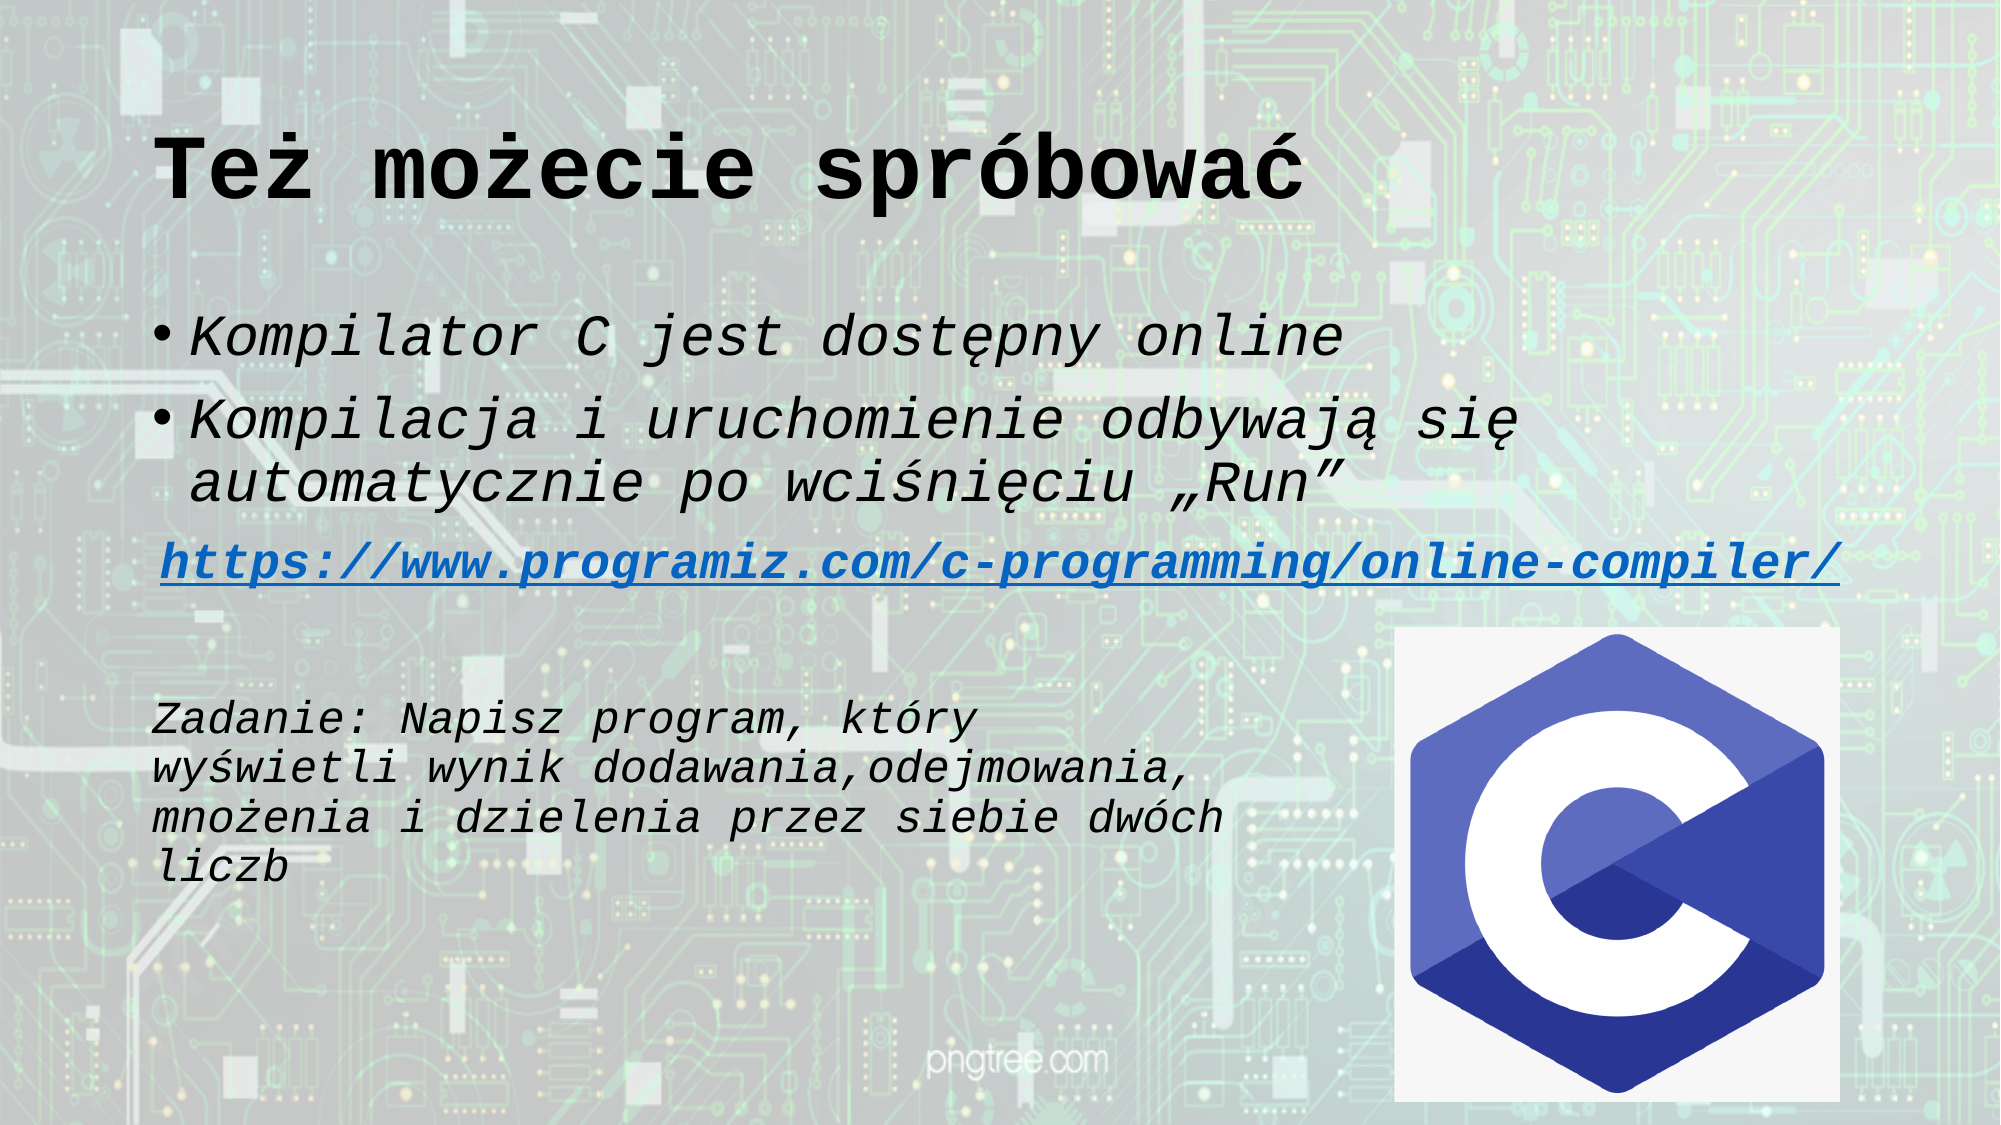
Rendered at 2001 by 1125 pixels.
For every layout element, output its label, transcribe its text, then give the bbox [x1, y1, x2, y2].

subtitle Kompilator C jest dostępny online Kompilacja i uruchomienie odbywają się automatycznie po wciśnięciu „Run” https://www.programiz.com/c-programming/online-compiler/ Zadanie: Napisz program, który wyświetli wynik dodawania,odejmowania, mnożenia i dzielenia przez siebie dwóch liczb [137, 297, 1863, 1029]
picture [1394, 627, 1840, 1102]
title Też możecie spróbować [137, 59, 1863, 278]
